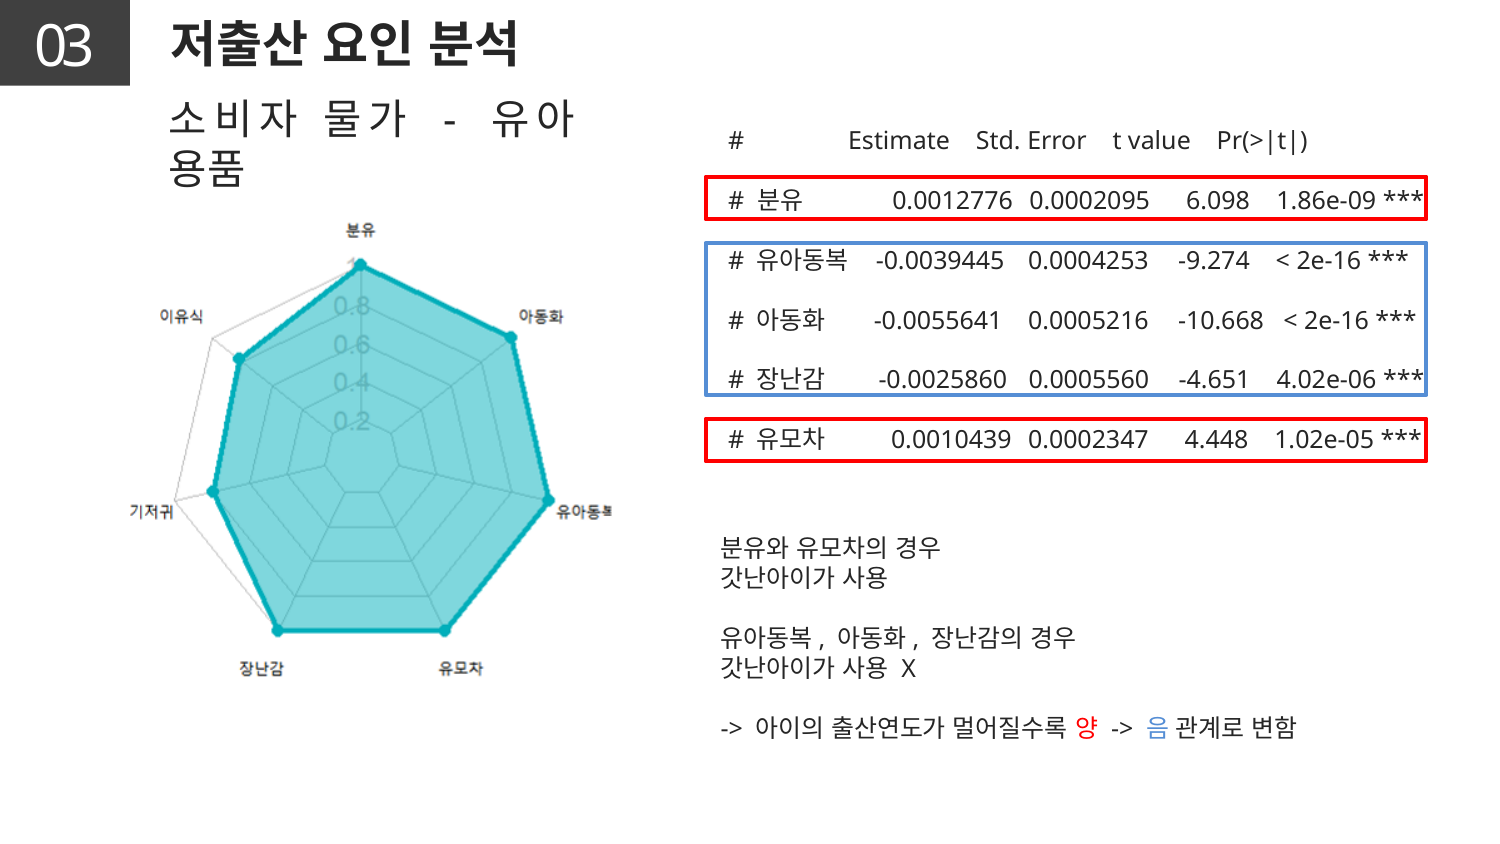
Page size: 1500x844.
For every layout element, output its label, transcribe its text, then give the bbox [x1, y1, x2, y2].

text_box 분유와 유모차의 경우 갓난아이가 사용 유아동복, 아동화, 장난감의 경우 갓난아이가 사용 X -> 아이의 출산연도가 멀어질수록 양 -> 음 관계로 변함 [705, 525, 1445, 750]
text_box [704, 241, 1428, 397]
text_box # Estimate Std. Error t value Pr(>|t|) # 분유 0.0012776 0.0002095 6.098 1.86e-09 *** # 유아동복 -0.0039445 0.0004253 -9.274 < 2e-16 *** # 아동화 -0.0055641 0.0005216 -10.668 < 2e-16 *** # 장난감 -0.0025860 0.0005560 -4.651 4.02e-06 *** # 유모차 0.0010439 0.0002347 4.448 1.02e-05 *** [713, 117, 1440, 462]
picture [128, 214, 613, 697]
text_box 03 [0, 0, 132, 88]
text_box [704, 175, 1428, 221]
text_box 저출산 요인 분석 [155, 5, 536, 81]
text_box [704, 417, 1428, 463]
text_box 소비자 물가 - 유아 용품 [153, 85, 590, 151]
